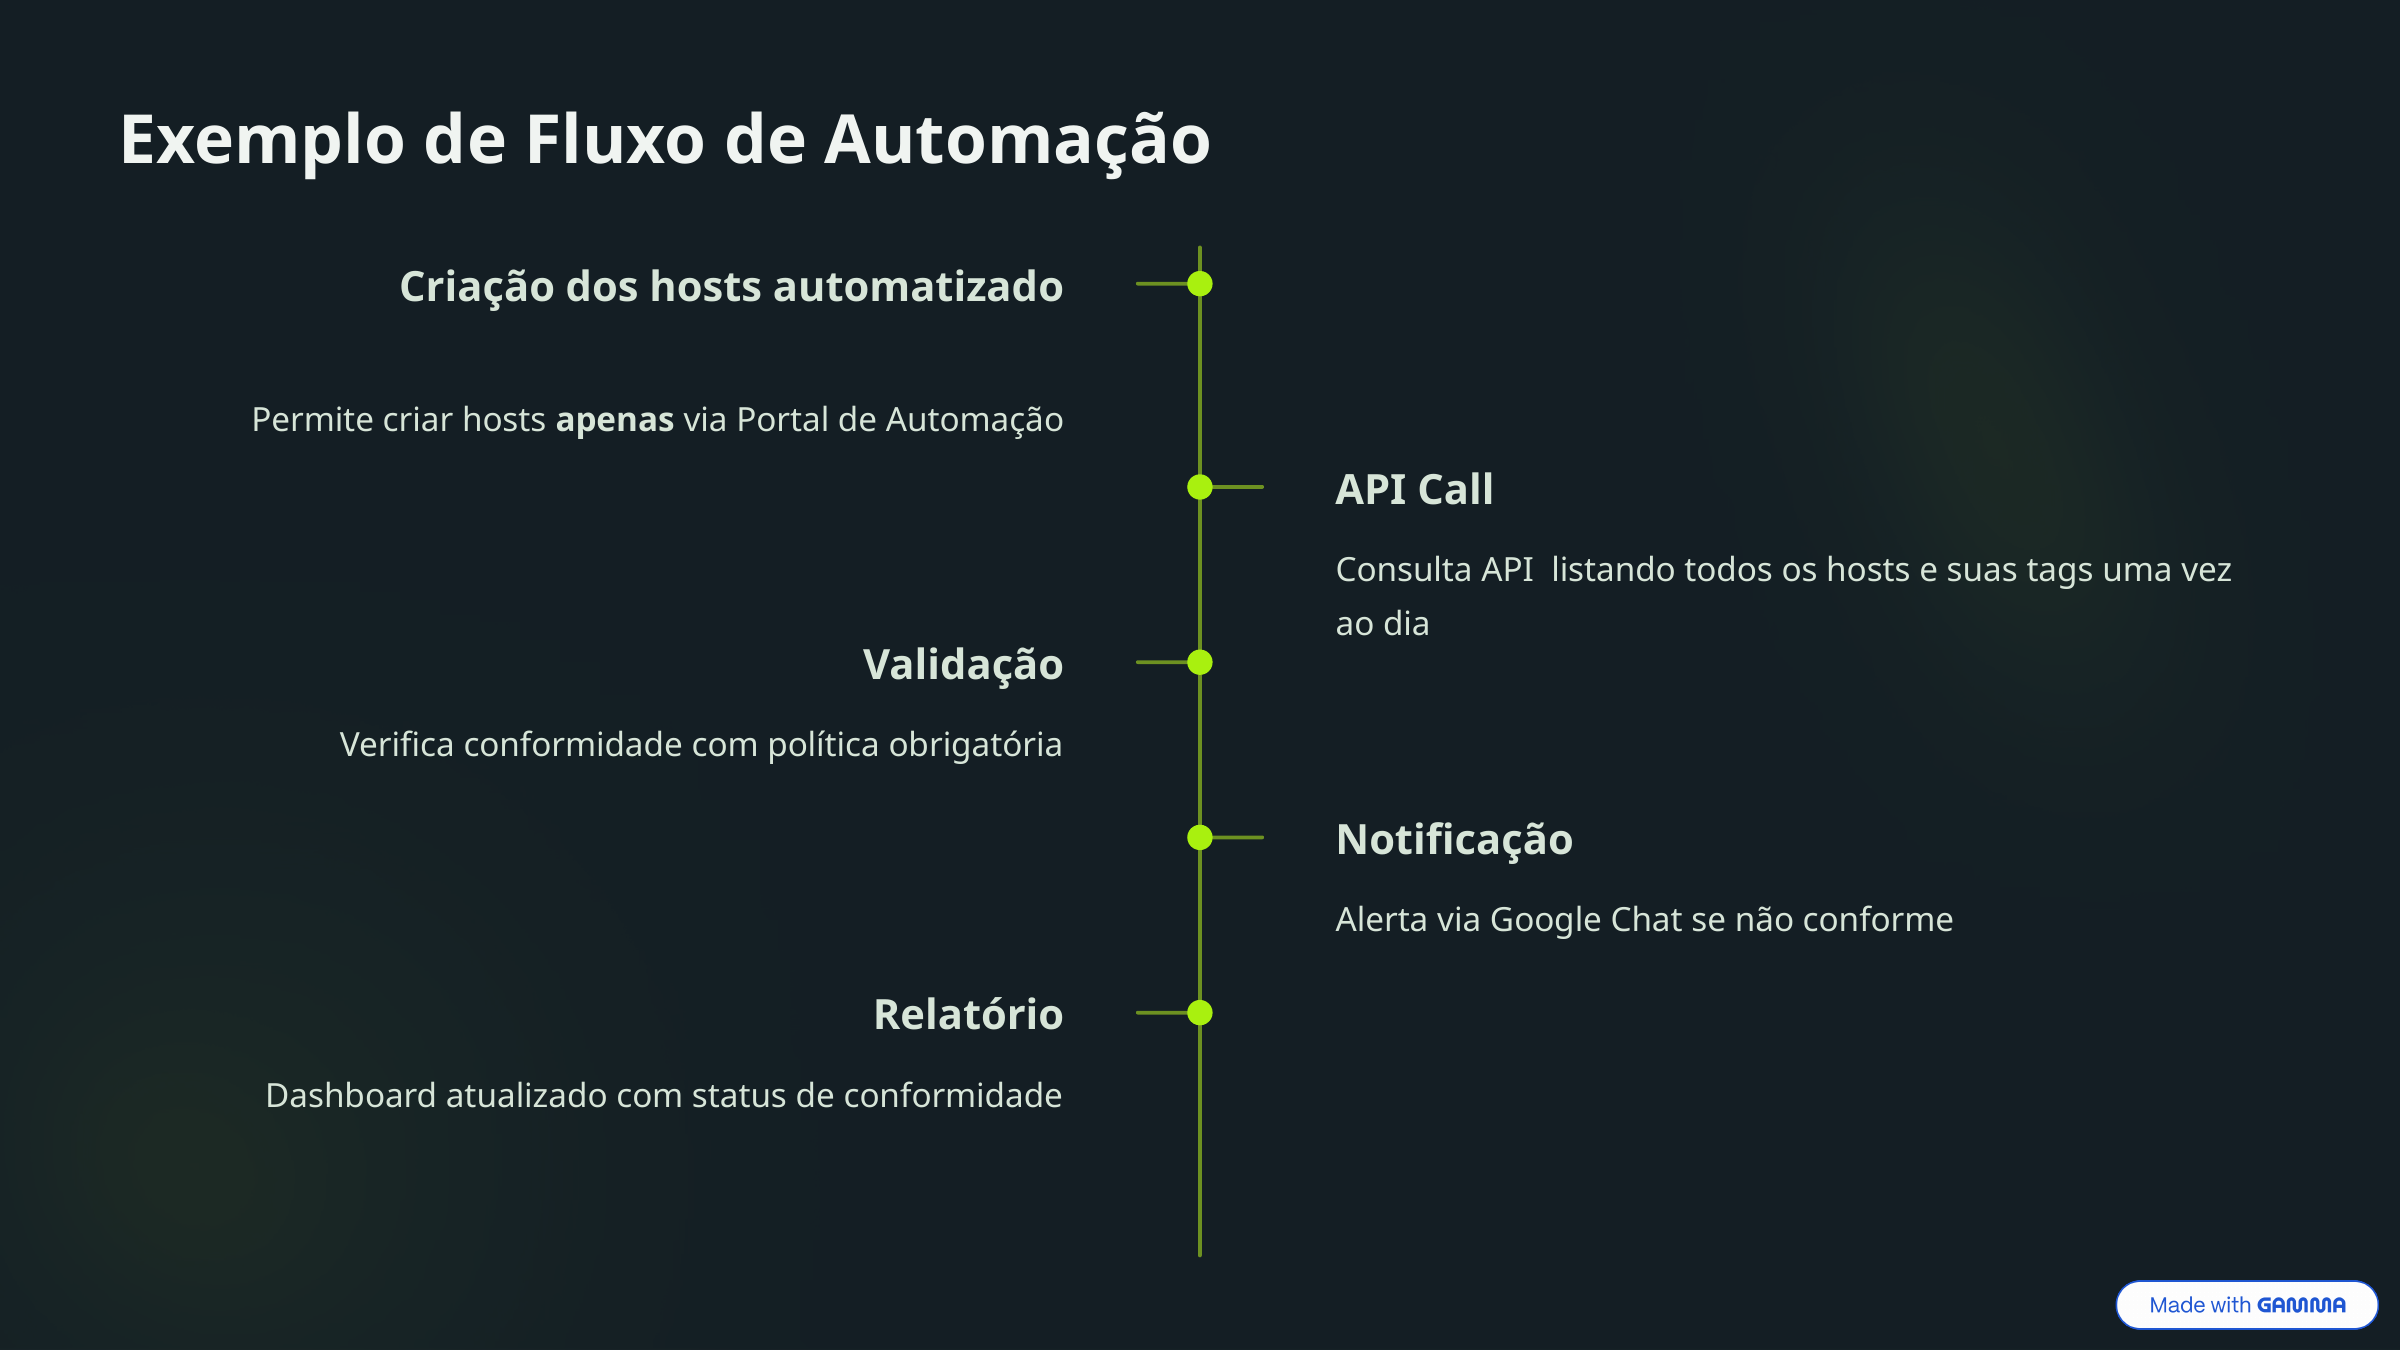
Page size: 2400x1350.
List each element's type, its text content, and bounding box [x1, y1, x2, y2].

text_box Alerta via Google Chat se não conforme [1335, 884, 2282, 993]
text_box [1198, 675, 1202, 824]
text_box [1213, 835, 1265, 840]
text_box [1187, 270, 1213, 297]
text_box Relatório [640, 986, 1065, 1040]
text_box Criação dos hosts automatizado [118, 257, 1065, 364]
text_box Exemplo de Fluxo de Automação [118, 93, 1923, 178]
text_box Dashboard atualizado com status de conformidade [118, 1059, 1065, 1114]
text_box [1135, 660, 1187, 665]
text_box Notificação [1335, 811, 1759, 864]
text_box [1187, 824, 1213, 851]
text_box [1198, 297, 1202, 474]
text_box Consulta API listando todos os hosts e suas tags uma vez ao dia [1335, 533, 2282, 643]
text_box [1198, 245, 1202, 271]
text_box [1187, 649, 1213, 675]
text_box Permite criar hosts apenas via Portal de Automação [118, 383, 1065, 438]
text_box [1198, 500, 1202, 649]
text_box [1198, 850, 1202, 1000]
picture [2106, 1271, 2389, 1339]
text_box [1135, 1010, 1187, 1015]
text_box API Call [1335, 460, 1759, 514]
text_box [1187, 999, 1213, 1026]
text_box [1198, 1026, 1202, 1258]
text_box Validação [640, 635, 1065, 689]
text_box [1187, 474, 1213, 500]
text_box [1213, 485, 1265, 489]
text_box [1135, 281, 1187, 286]
text_box Verifica conformidade com política obrigatória [118, 708, 1065, 764]
